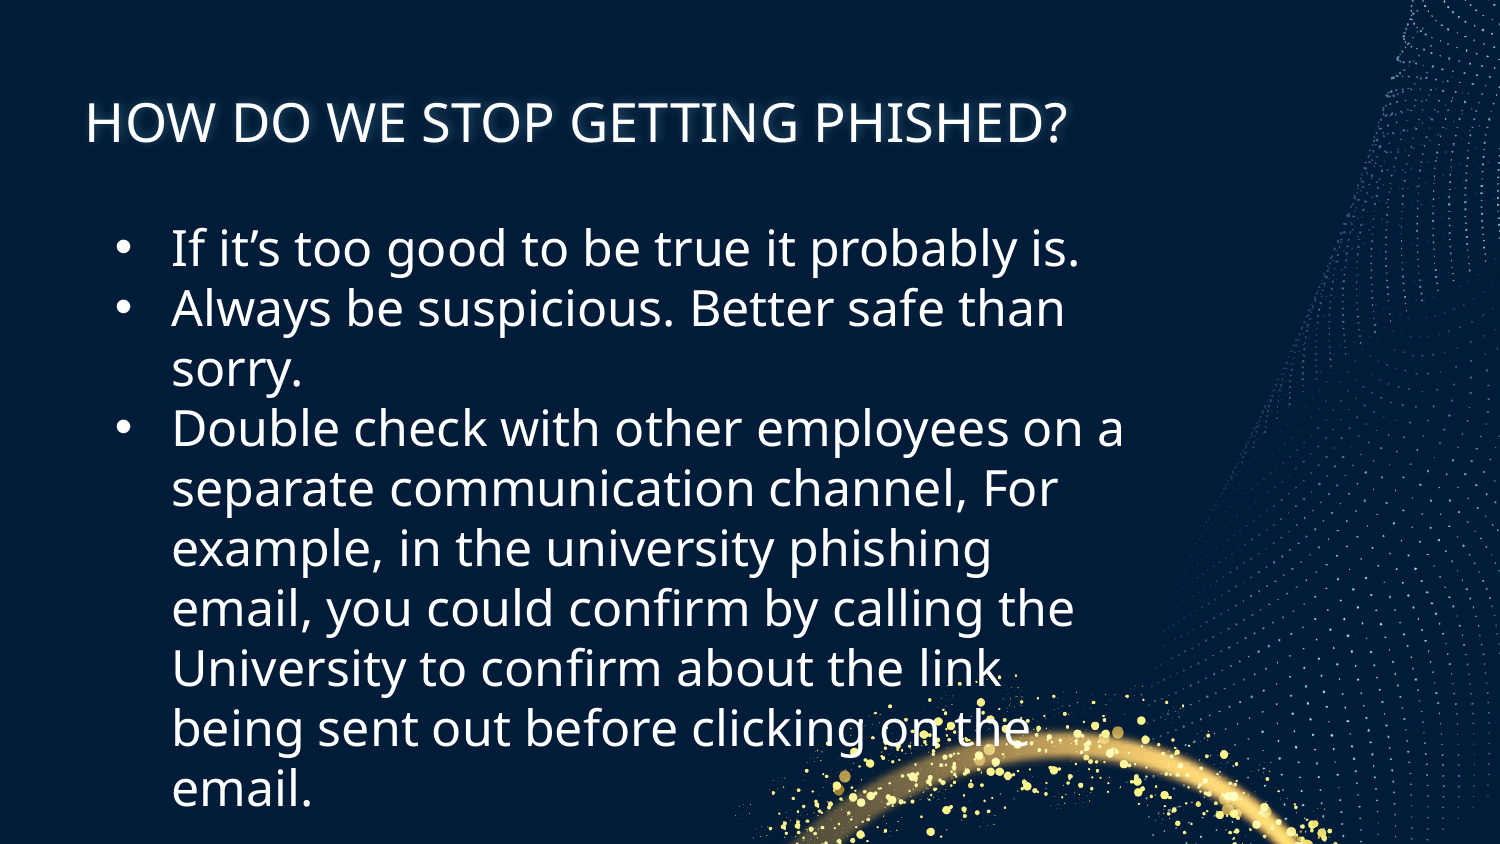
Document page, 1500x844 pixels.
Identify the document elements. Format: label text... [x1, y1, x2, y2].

picture [99, 0, 1500, 844]
text_box If it’s too good to be true it probably is. Always be suspicious. Better safe than sorry. Double check with other employees on a separate communication channel, For example, in the university phishing email, you could confirm by calling the University to confirm about the link being sent out before clicking on the email. [100, 209, 1144, 690]
title HOW DO WE STOP GETTING PHISHED? [70, 72, 1383, 167]
